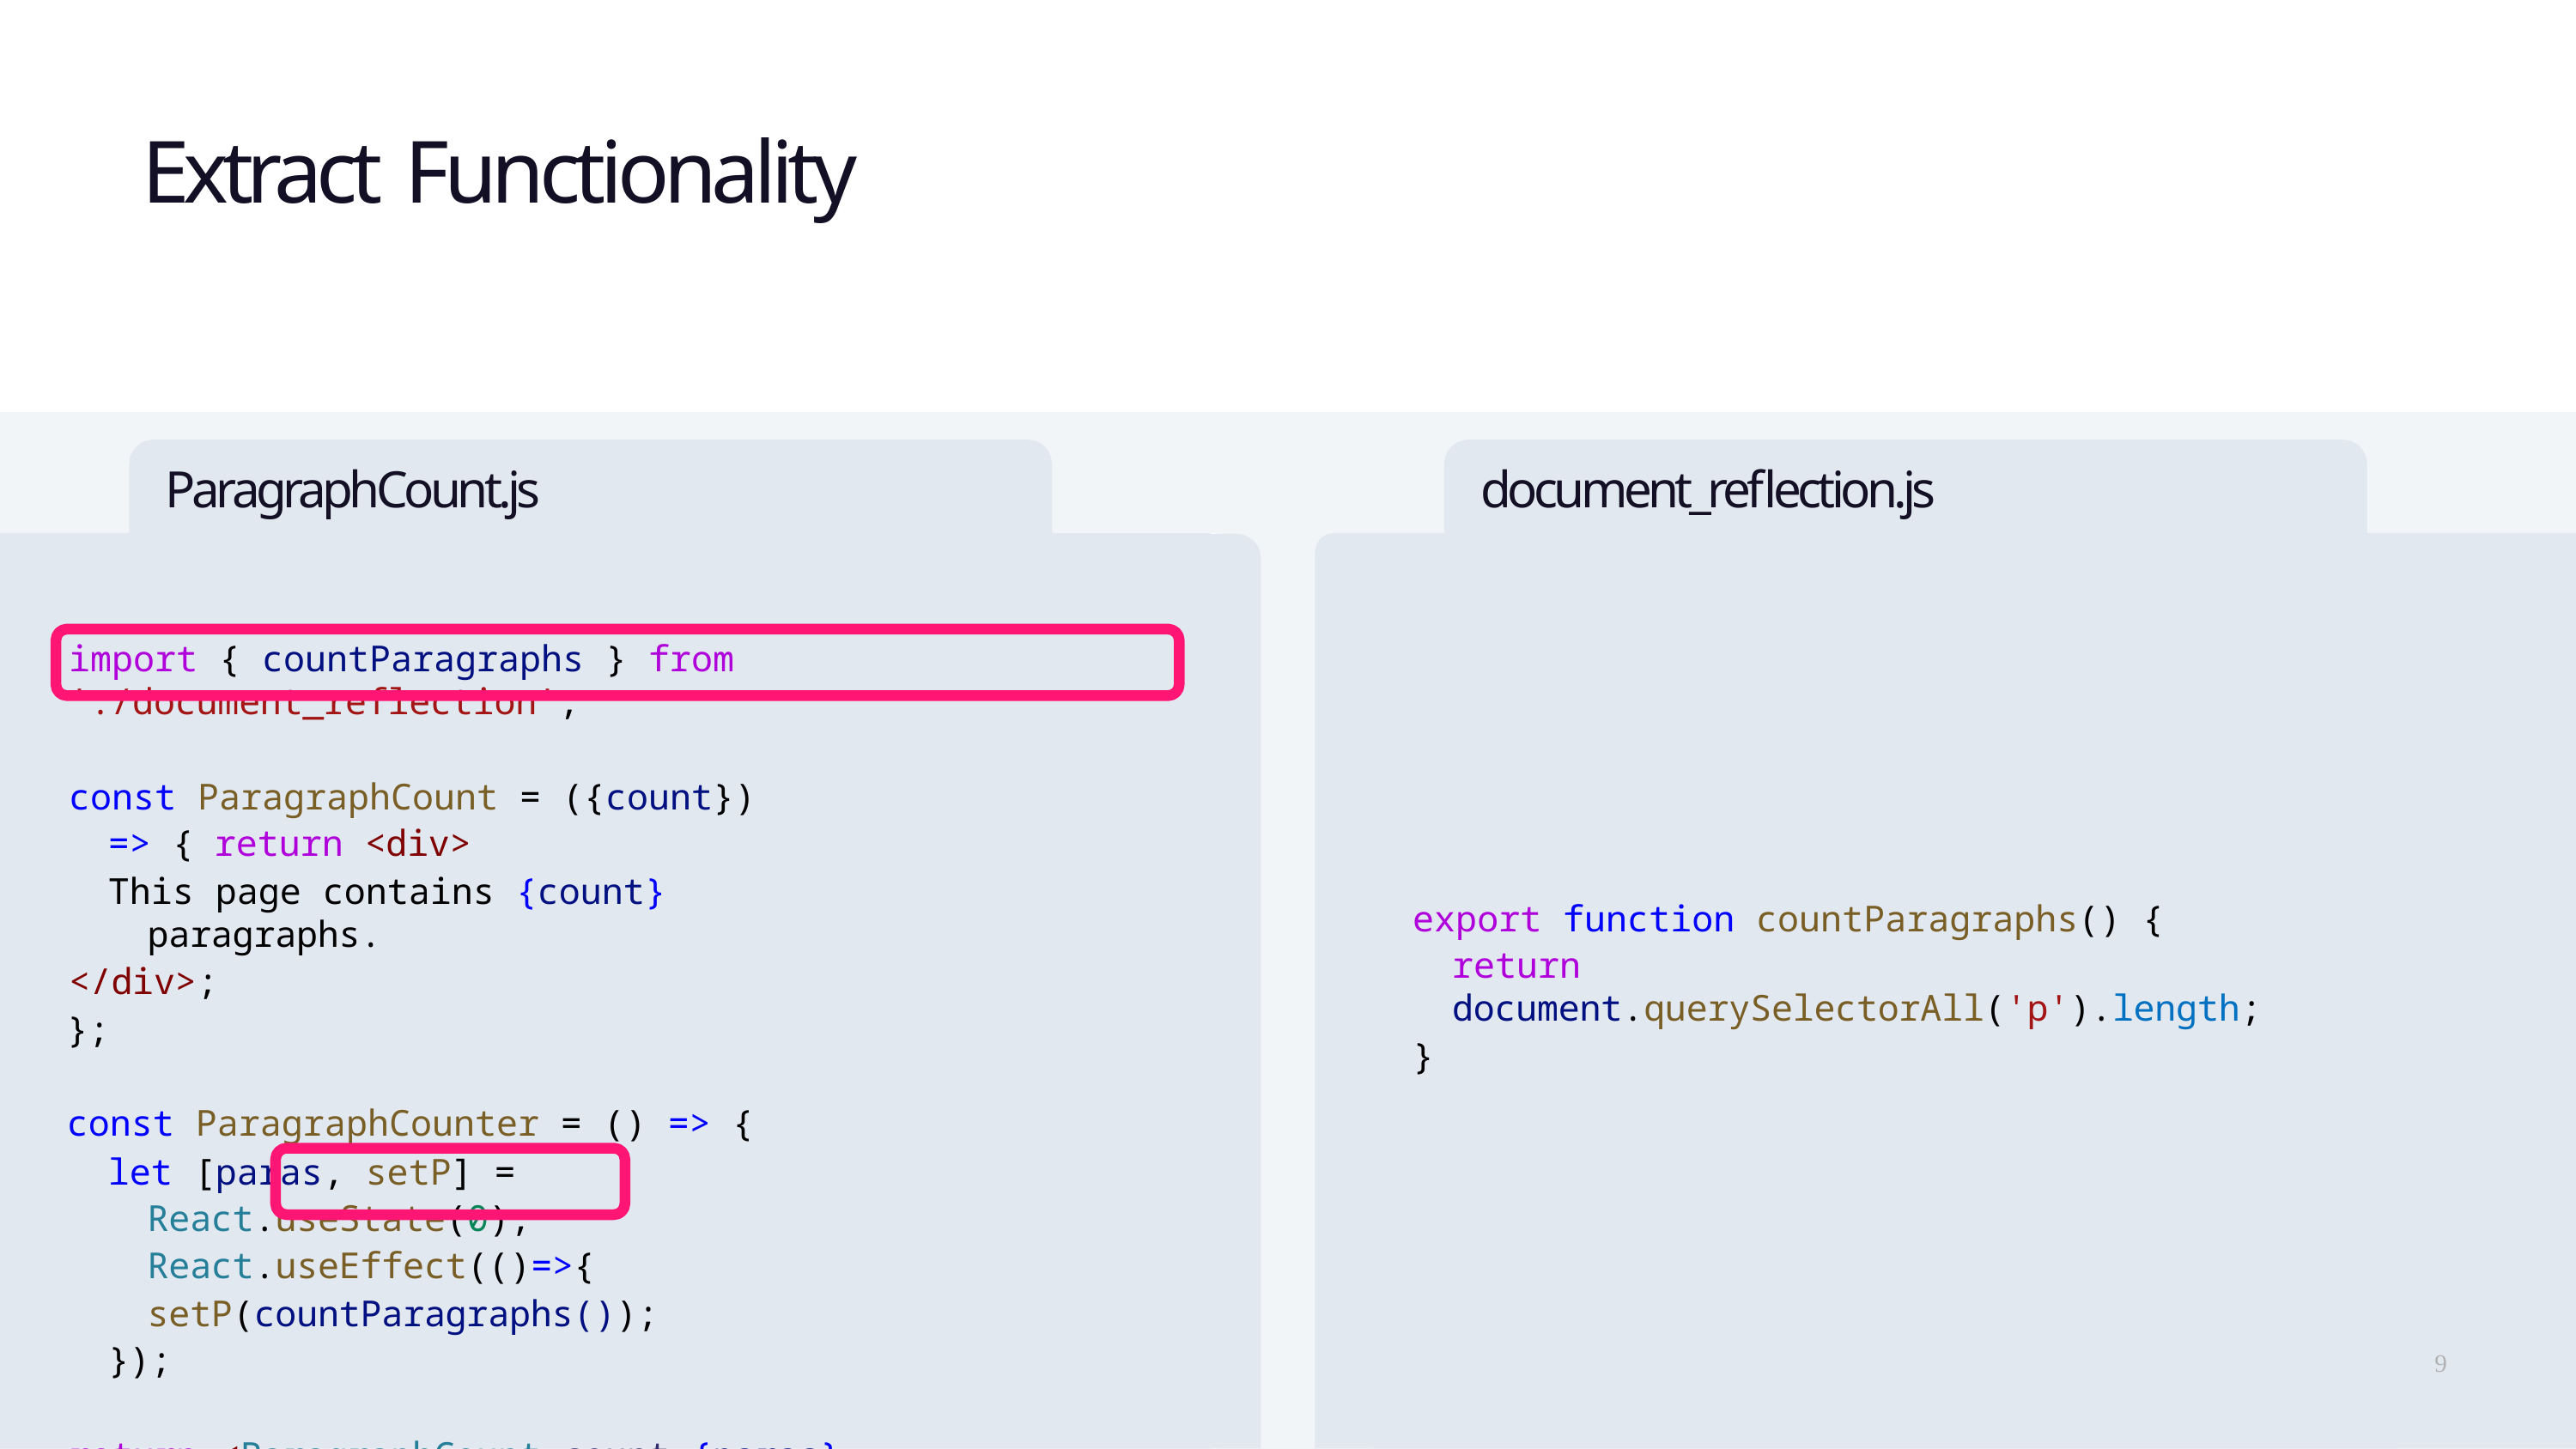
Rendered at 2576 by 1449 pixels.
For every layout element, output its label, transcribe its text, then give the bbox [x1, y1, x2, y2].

list import { countParagraphs } from './document_reflection'; const ParagraphCount = ({count}) => { return <div> This page contains {count} paragraphs. </div>; }; const ParagraphCounter = () => { let [paras, setP] = React.useState(0); React.useEffect(()=>{ setP(countParagraphs()); }); return <ParagraphCount count={paras} /> }; [67, 1228, 1173, 1449]
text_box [50, 623, 1185, 1221]
slide_number 9 [1855, 1347, 2447, 1420]
text_box document_reflection.js [1479, 455, 2023, 518]
text_box export function countParagraphs() { return document.querySelectorAll('p').length; } [1411, 889, 2340, 1076]
text_box ParagraphCount.js [163, 455, 608, 518]
title Extract Functionality [140, 115, 1736, 360]
